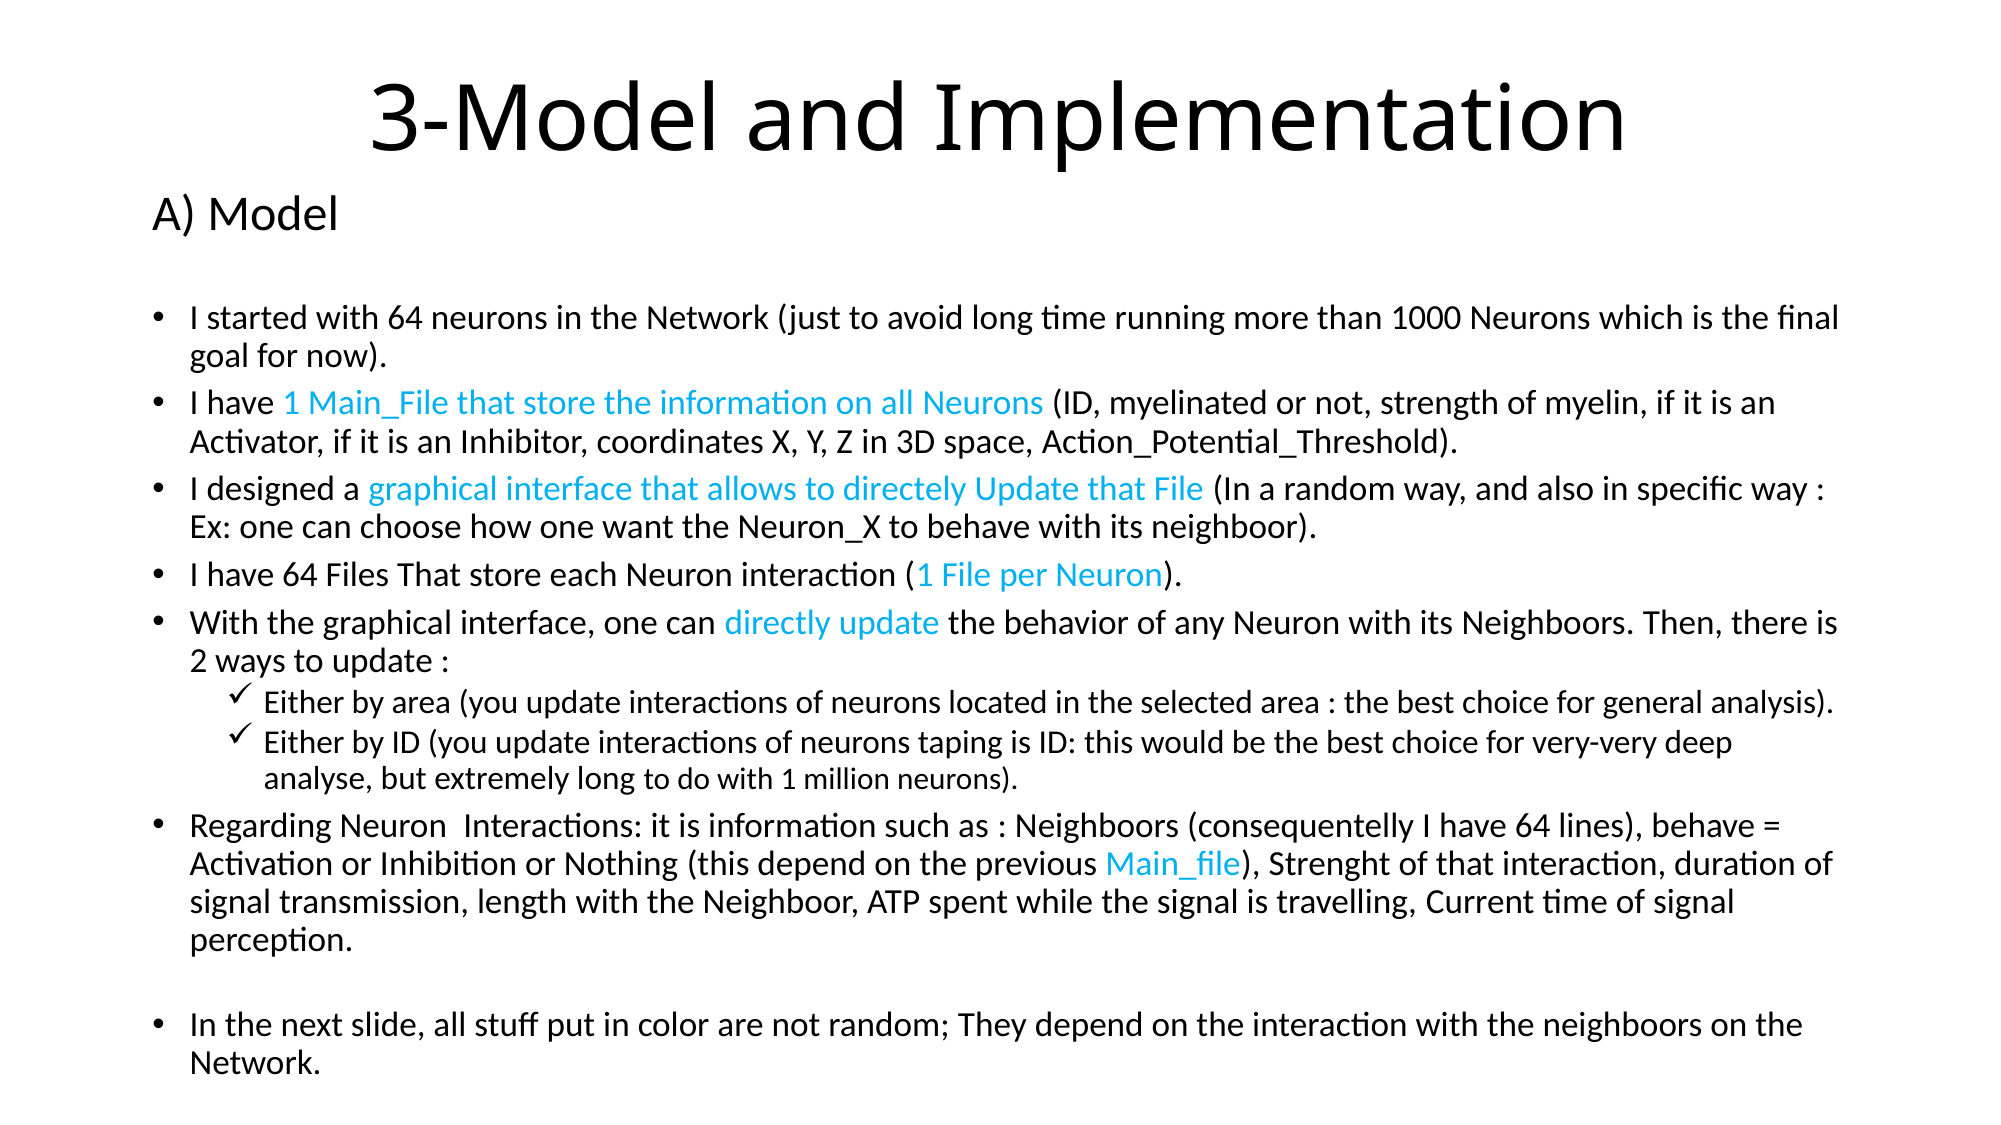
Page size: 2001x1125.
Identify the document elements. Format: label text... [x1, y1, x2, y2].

title 3-Model and Implementation [137, 59, 1863, 182]
list I started with 64 neurons in the Network (just to avoid long time running more than 1000 Neurons which is the final goal for now). I have 1 Main_File that store the information on all Neurons (ID, myelinated or not, strength of myelin, if it is an Activator, if it is an Inhibitor, coordinates X, Y, Z in 3D space, Action_Potential_Threshold). I designed a graphical interface that allows to directely Update that File (In a random way, and also in specific way : Ex: one can choose how one want the Neuron_X to behave with its neighboor). I have 64 Files That store each Neuron interaction (1 File per Neuron). With the graphical interface, one can directly update the behavior of any Neuron with its Neighboors. Then, there is 2 ways to update : Either by area (you update interactions of neurons located in the selected area : the best choice for general analysis). Either by ID (you update interactions of neurons taping is ID: this would be the best choice for very-very deep analyse, but extremely long to do with 1 million neurons). Regarding Neuron Interactions: it is information such as : Neighboors (consequentelly I have 64 lines), behave = Activation or Inhibition or Nothing (this depend on the previous Main_file), Strenght of that interaction, duration of signal transmission, length with the Neighboor, ATP spent while the signal is travelling, Current time of signal perception. In the next slide, all stuff put in color are not random; They depend on the interaction with the neighboors on the Network. [137, 249, 1863, 1125]
text_box A) Model [137, 173, 472, 248]
